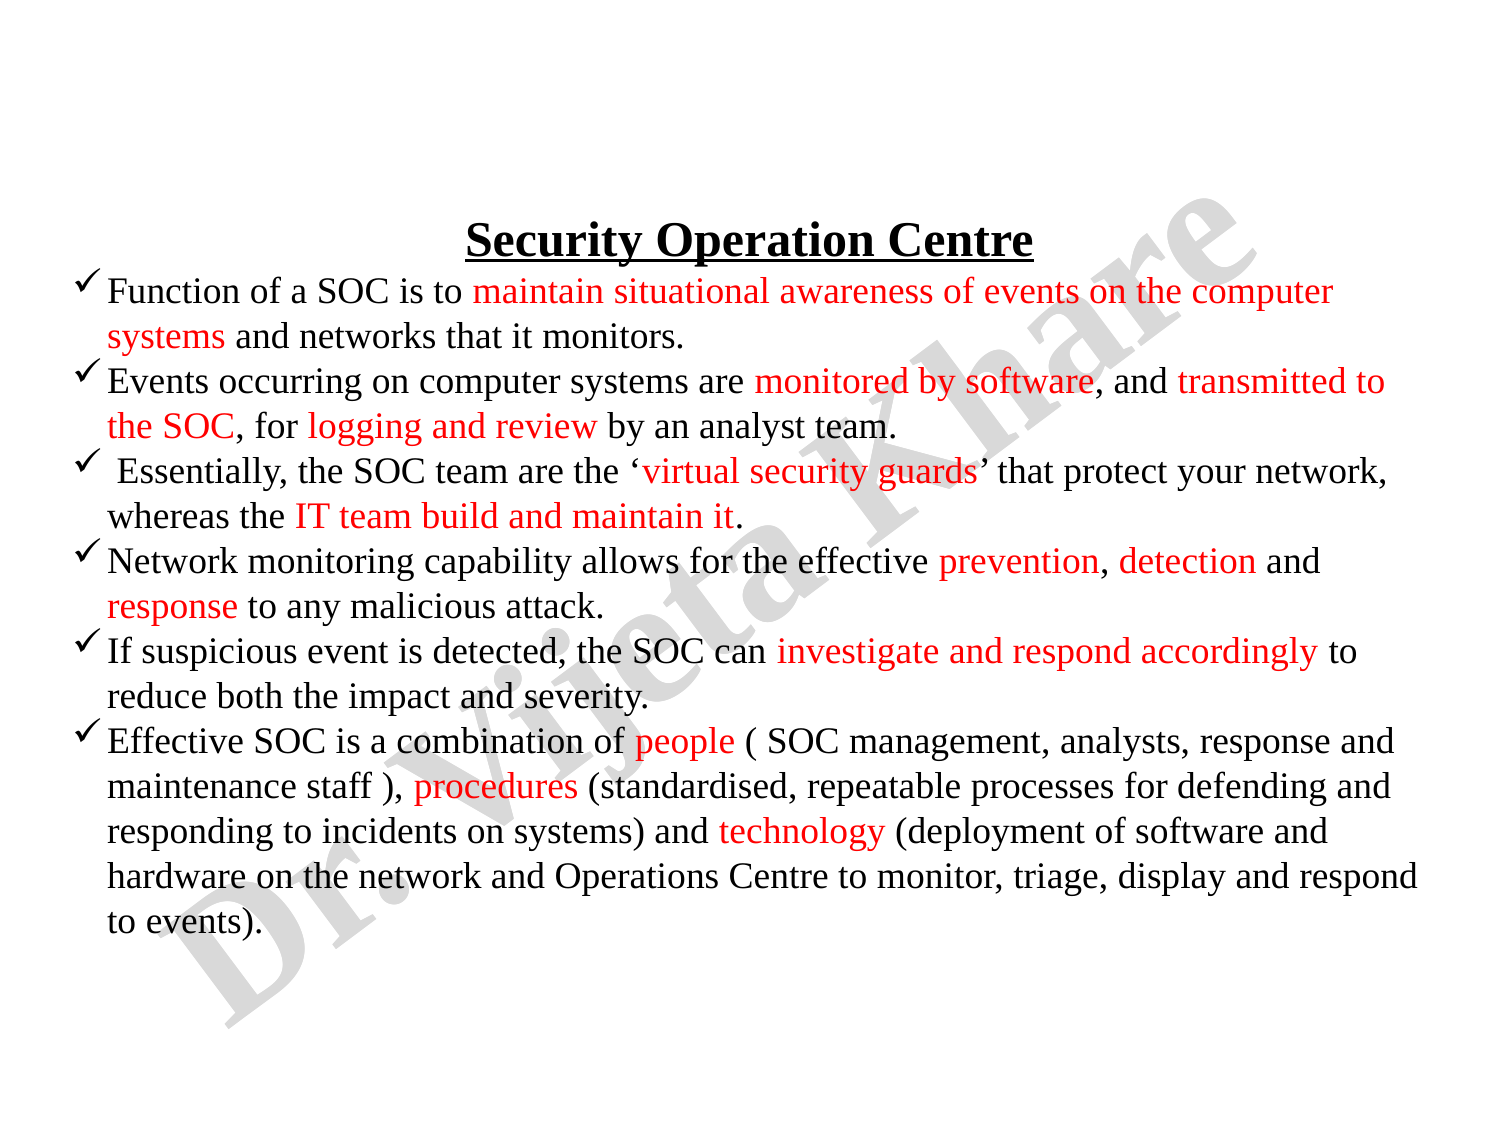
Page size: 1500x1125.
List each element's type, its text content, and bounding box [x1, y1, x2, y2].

text_box Security Operation Centre Function of a SOC is to maintain situational awareness of events on the computer systems and networks that it monitors. Events occurring on computer systems are monitored by software, and transmitted to the SOC, for logging and review by an analyst team. Essentially, the SOC team are the ‘virtual security guards’ that protect your network, whereas the IT team build and maintain it. Network monitoring capability allows for the effective prevention, detection and response to any malicious attack. If suspicious event is detected, the SOC can investigate and respond accordingly to reduce both the impact and severity. Effective SOC is a combination of people ( SOC management, analysts, response and maintenance staff ), procedures (standardised, repeatable processes for defending and responding to incidents on systems) and technology (deployment of software and hardware on the network and Operations Centre to monitor, triage, display and respond to events). [57, 198, 1442, 949]
